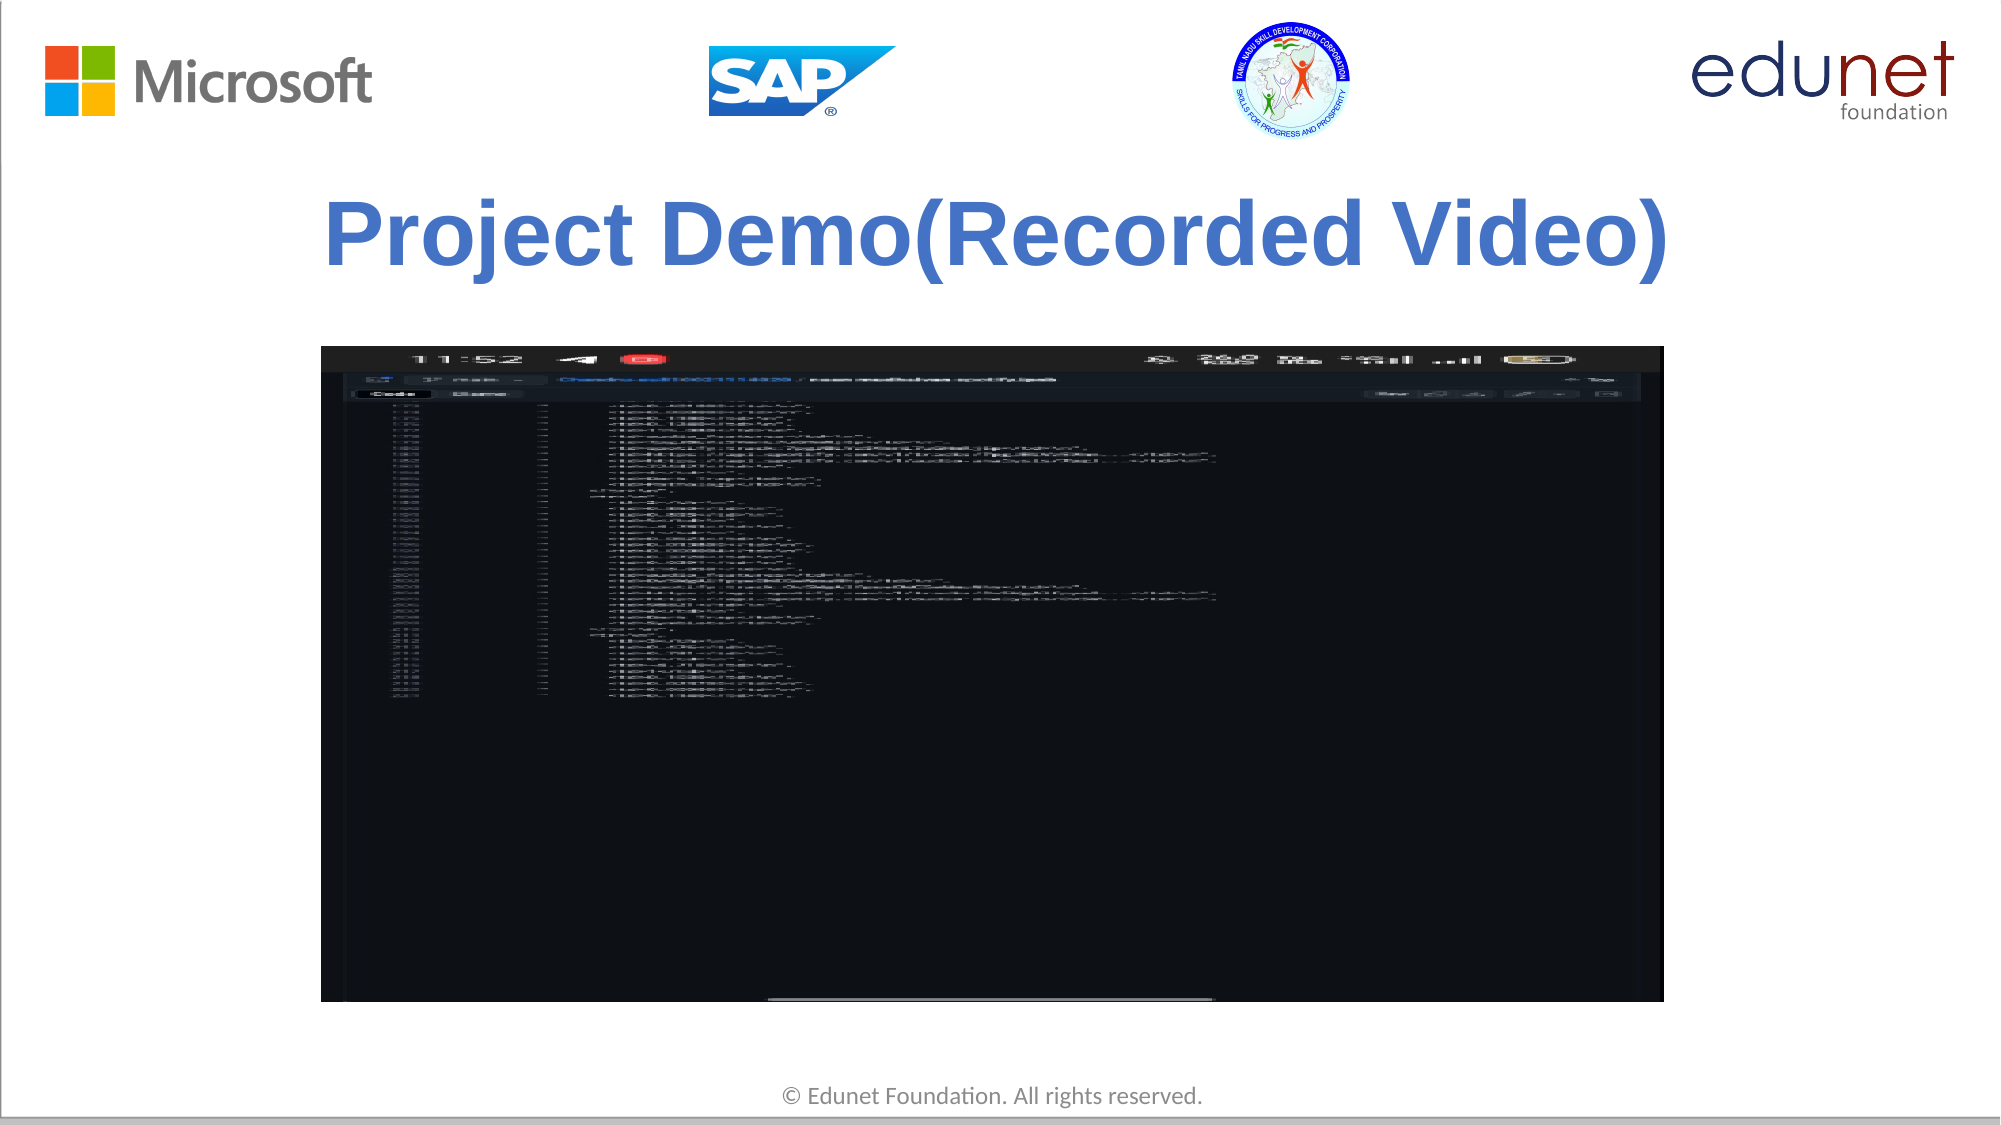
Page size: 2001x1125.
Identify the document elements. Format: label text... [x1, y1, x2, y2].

picture [1686, 37, 1957, 125]
picture [709, 48, 896, 116]
footer © Edunet Foundation. All rights reserved. [655, 1065, 1331, 1125]
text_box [320, 346, 1665, 1003]
subtitle [100, 346, 1931, 1063]
picture [45, 46, 372, 116]
picture [0, 0, 2001, 1125]
title Project Demo(Recorded Video) [247, 158, 1748, 293]
picture [1232, 22, 1350, 140]
